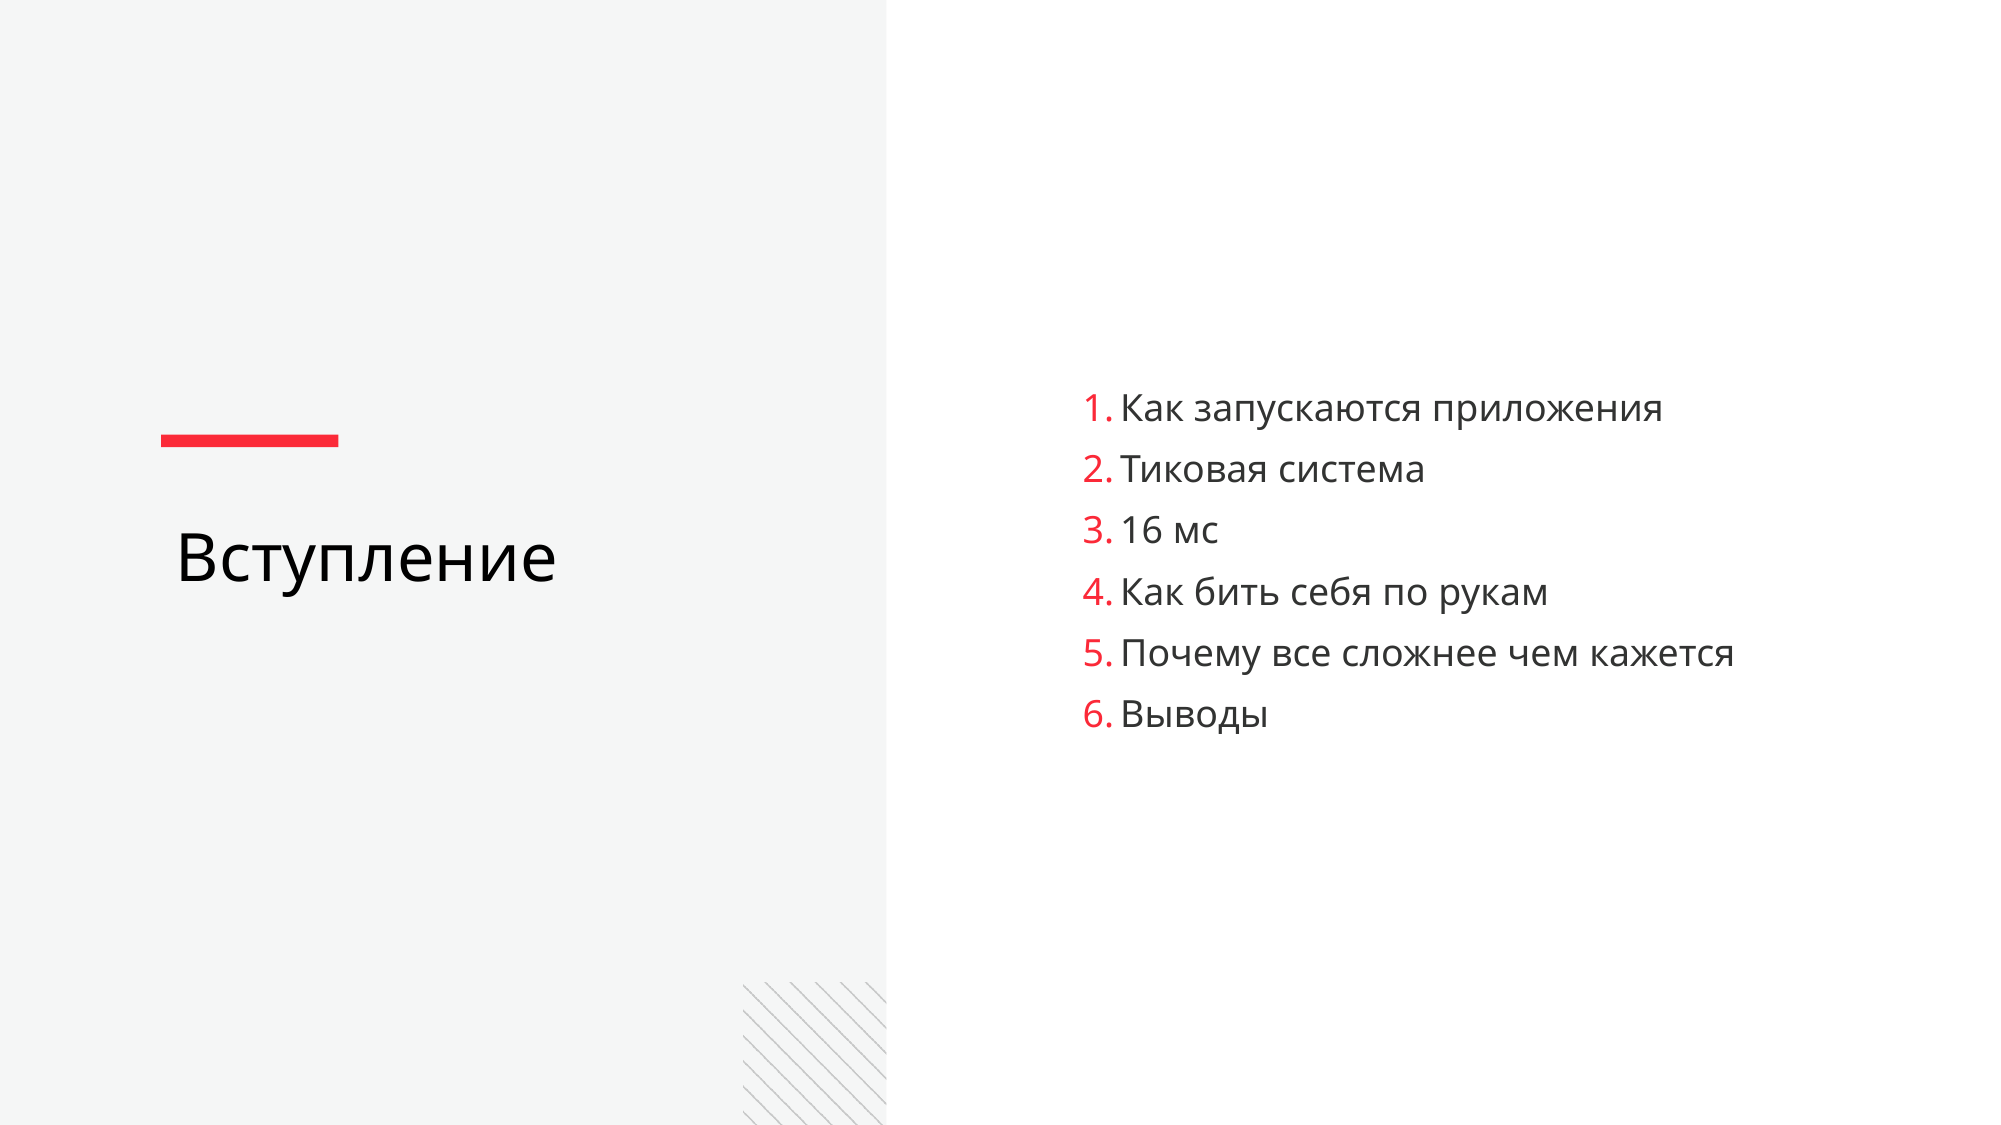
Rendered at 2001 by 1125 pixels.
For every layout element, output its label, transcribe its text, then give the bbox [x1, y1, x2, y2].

list Вступление [161, 516, 729, 754]
list Как запускаются приложения Тиковая система 16 мс Как бить себя по рукам Почему все сложнее чем кажется Выводы [1067, 163, 1839, 962]
